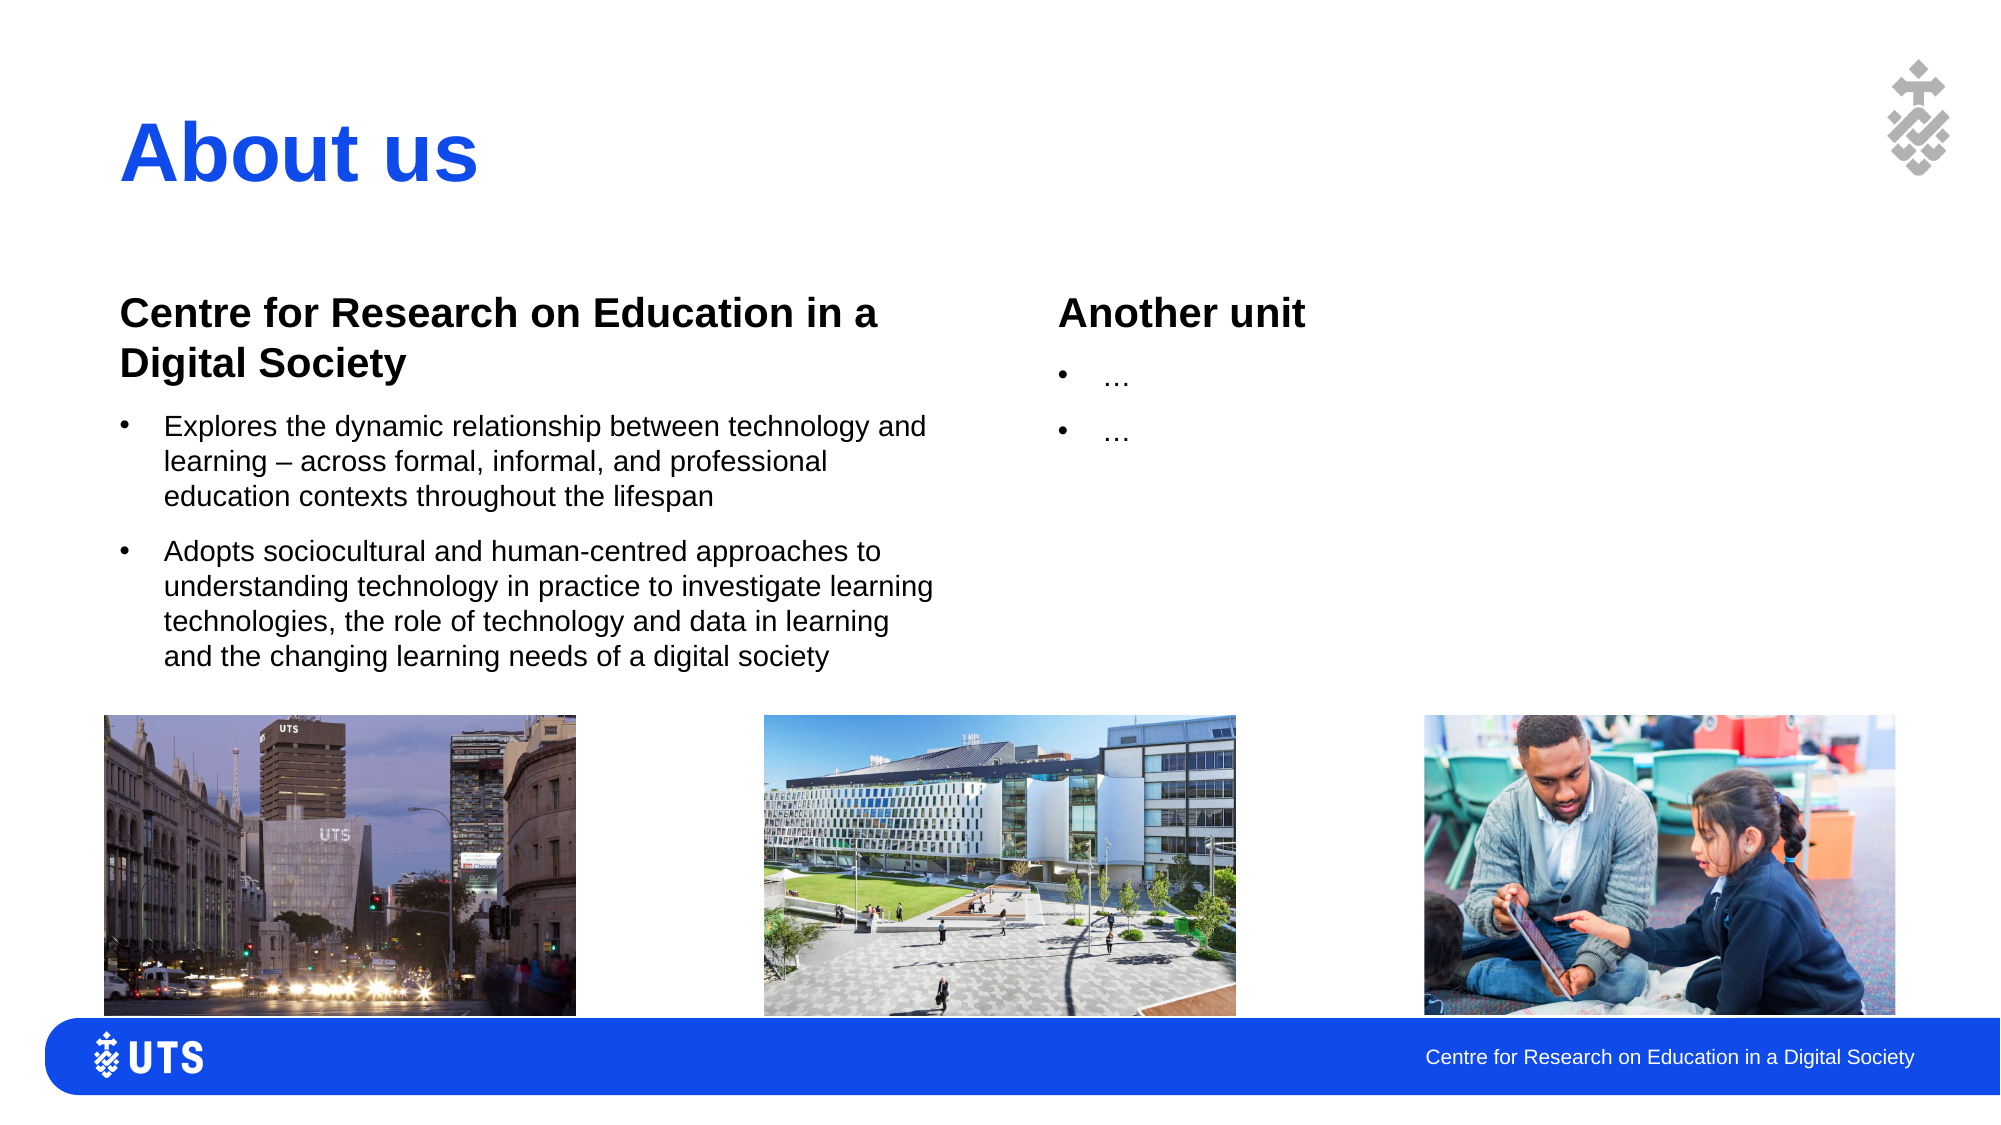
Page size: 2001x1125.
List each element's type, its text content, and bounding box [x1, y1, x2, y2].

picture [94, 1031, 203, 1078]
text_box Centre for Research on Education in a Digital Society Explores the dynamic relationship between technology and learning – across formal, informal, and professional education contexts throughout the lifespan Adopts sociocultural and human-centred approaches to understanding technology in practice to investigate learning technologies, the role of technology and data in learning and the changing learning needs of a digital society [104, 278, 957, 961]
picture [1424, 715, 1896, 1015]
text_box Another unit … … [1042, 278, 1939, 961]
footer Centre for Research on Education in a Digital Society [932, 1026, 1930, 1086]
title About us [104, 102, 1799, 303]
picture [764, 715, 1236, 1016]
picture [104, 715, 576, 1016]
